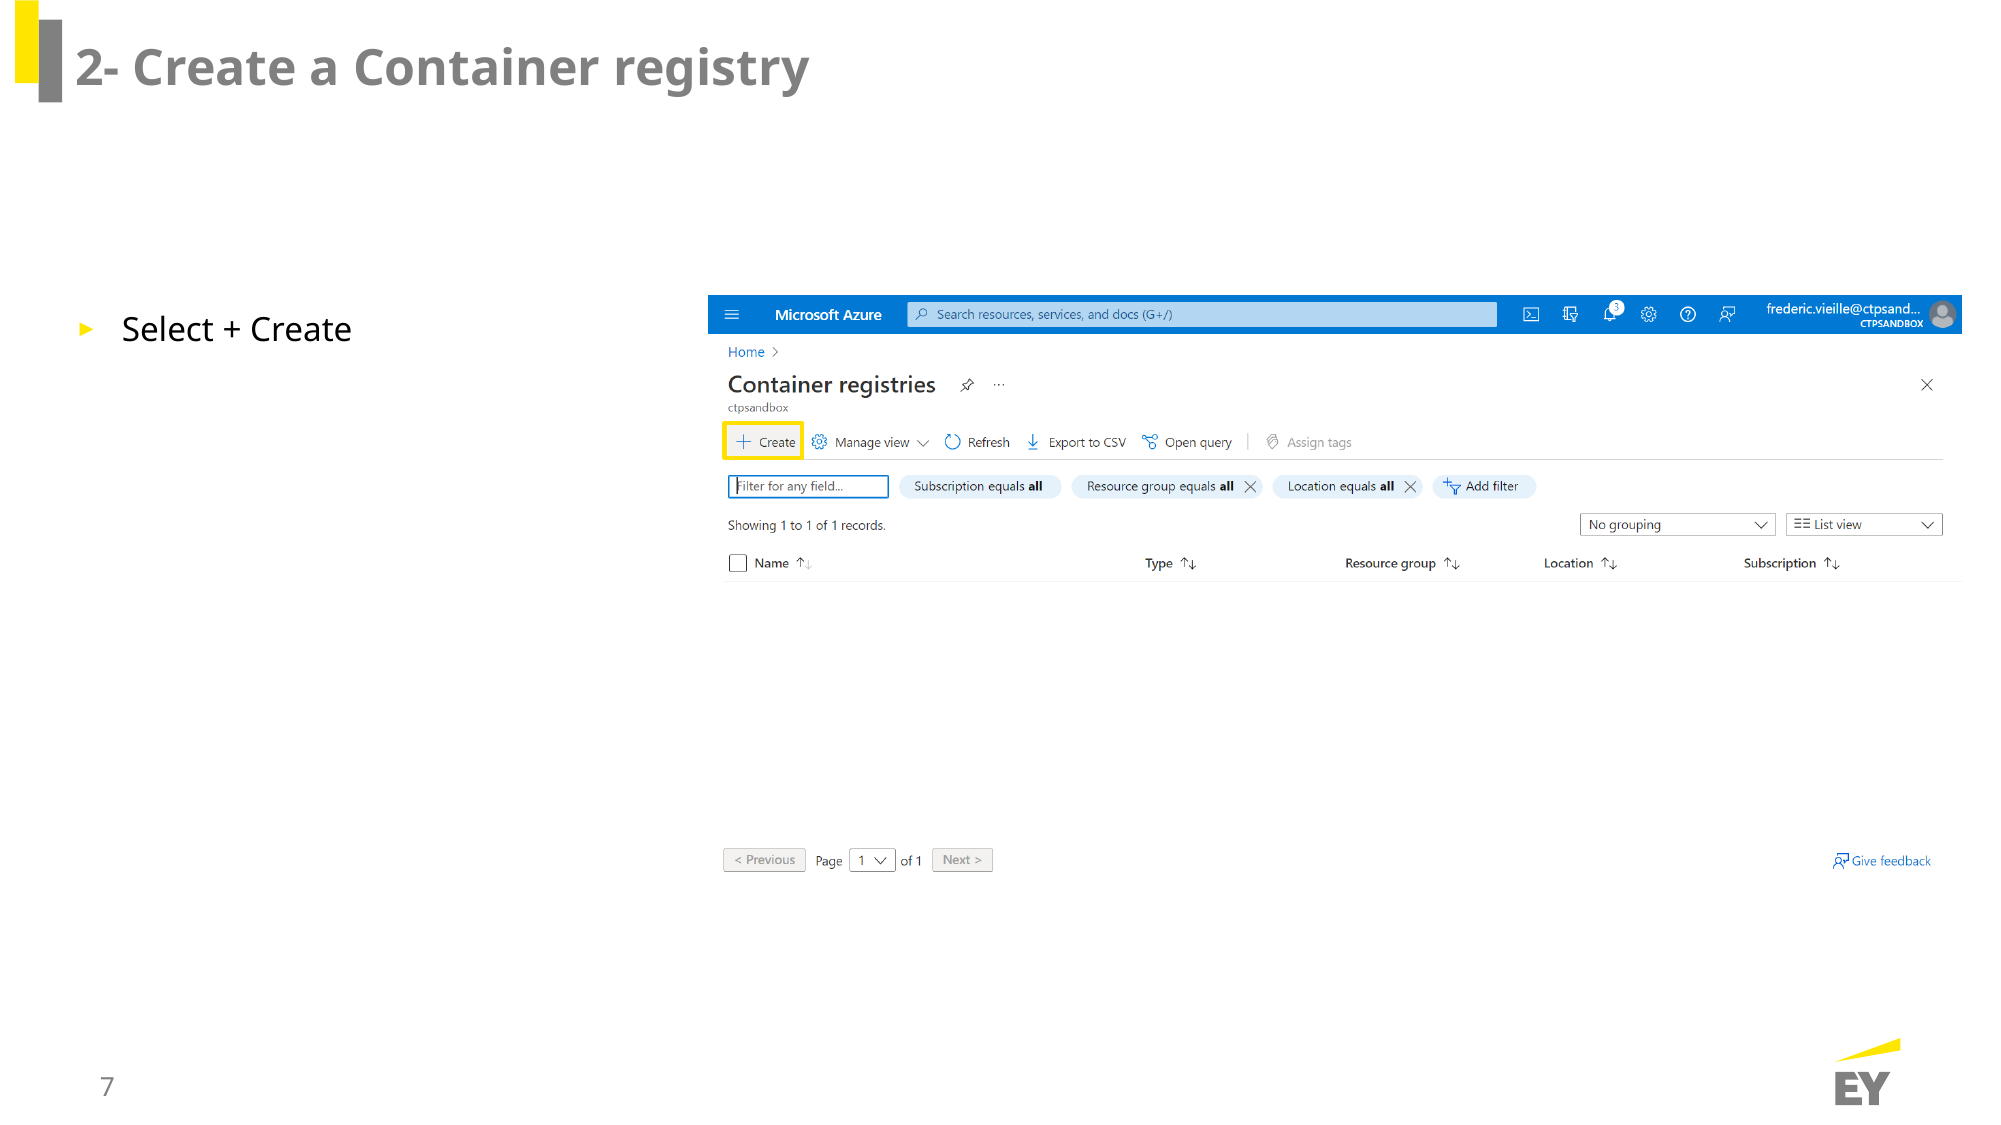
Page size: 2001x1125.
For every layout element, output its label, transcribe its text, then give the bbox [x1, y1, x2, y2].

text_box Select + Create [74, 308, 683, 349]
text_box [13, 0, 41, 85]
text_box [708, 294, 1962, 886]
title 2- Create a Container registry [75, 45, 1933, 103]
text_box [37, 18, 64, 104]
